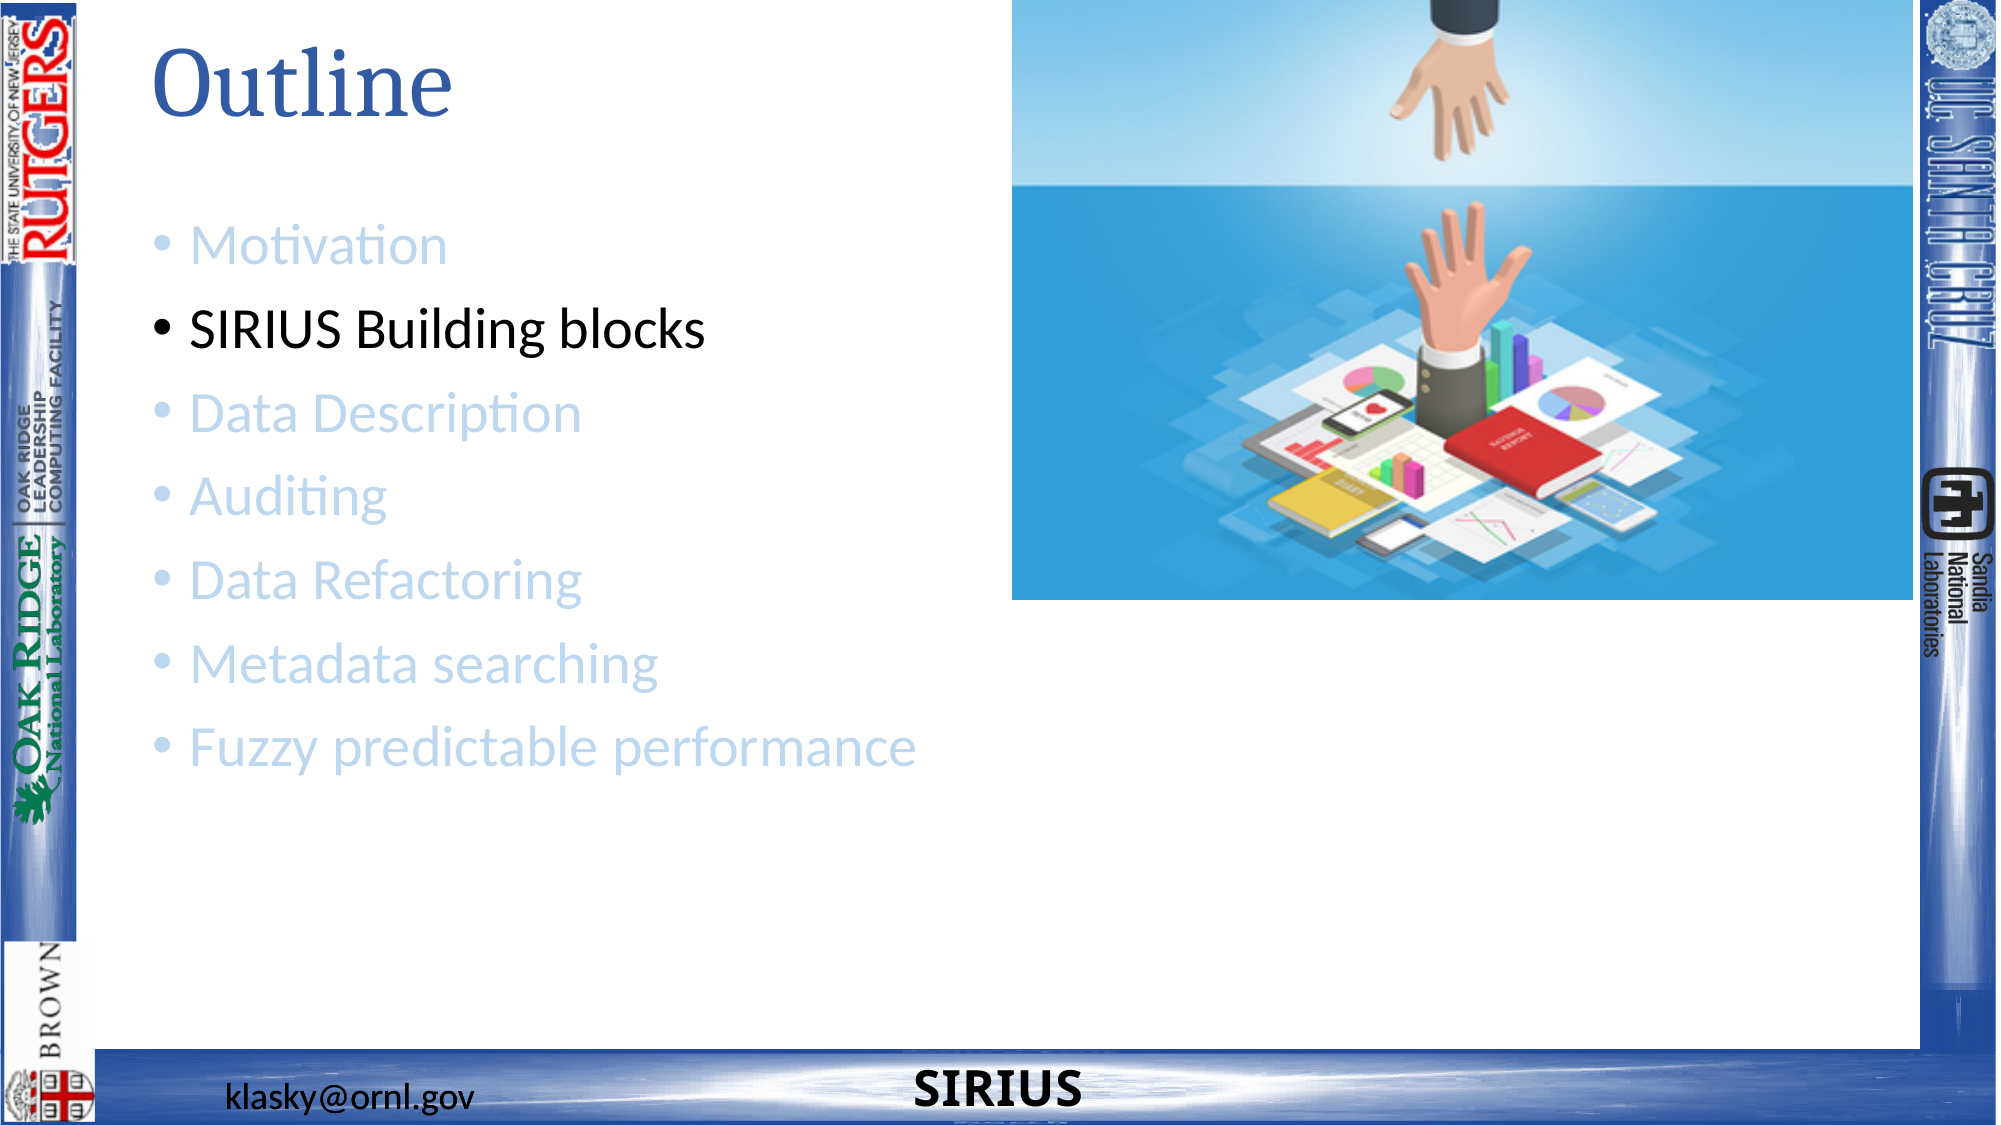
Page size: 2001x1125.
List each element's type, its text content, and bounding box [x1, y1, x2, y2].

picture [1921, 465, 1996, 660]
picture [1, 4, 75, 275]
picture [1012, 0, 1913, 600]
picture [12, 301, 66, 825]
title Outline [137, 19, 1012, 149]
list Motivation SIRIUS Building blocks Data Description Auditing Data Refactoring Metadata searching Fuzzy predictable performance [137, 206, 1863, 1014]
picture [5, 942, 94, 1121]
picture [1921, 0, 1995, 348]
